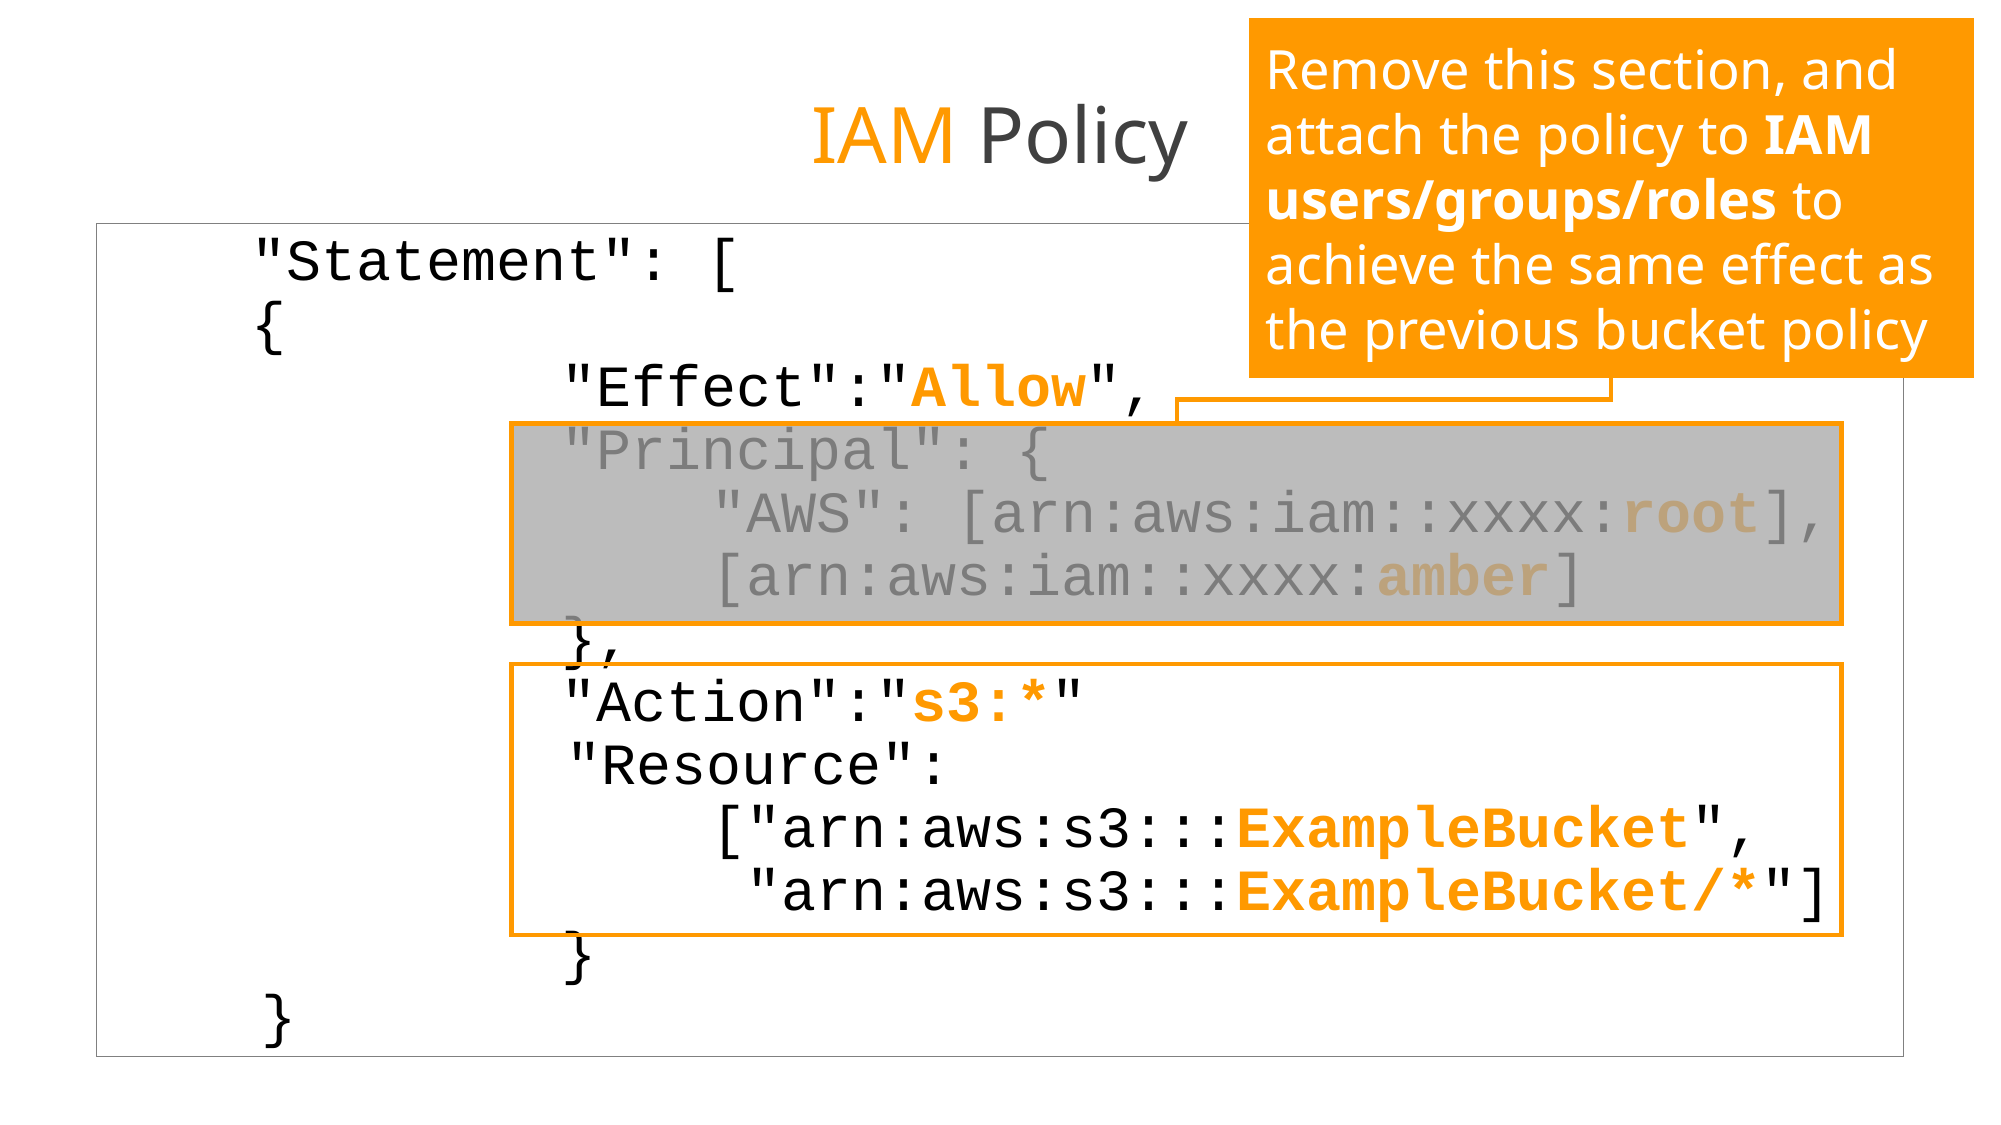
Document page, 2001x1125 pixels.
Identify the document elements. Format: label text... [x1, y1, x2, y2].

text_box "Statement": [ { "Effect":"Allow", "Principal": { "AWS": [arn:aws:iam::xxxx:root], [arn:aws:iam::xxxx:amber] }, "Action":"s3:*" "Resource": ["arn:aws:s3:::ExampleBucket", "arn:aws:s3:::ExampleBucket/*"] } } [96, 223, 1904, 1057]
text_box [511, 663, 1843, 936]
title IAM Policy [137, 93, 1250, 183]
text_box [1369, 182, 1418, 617]
text_box [511, 423, 1843, 625]
text_box Remove this section, and attach the policy to IAM users/groups/roles to achieve the same effect as the previous bucket policy [1250, 20, 1972, 376]
